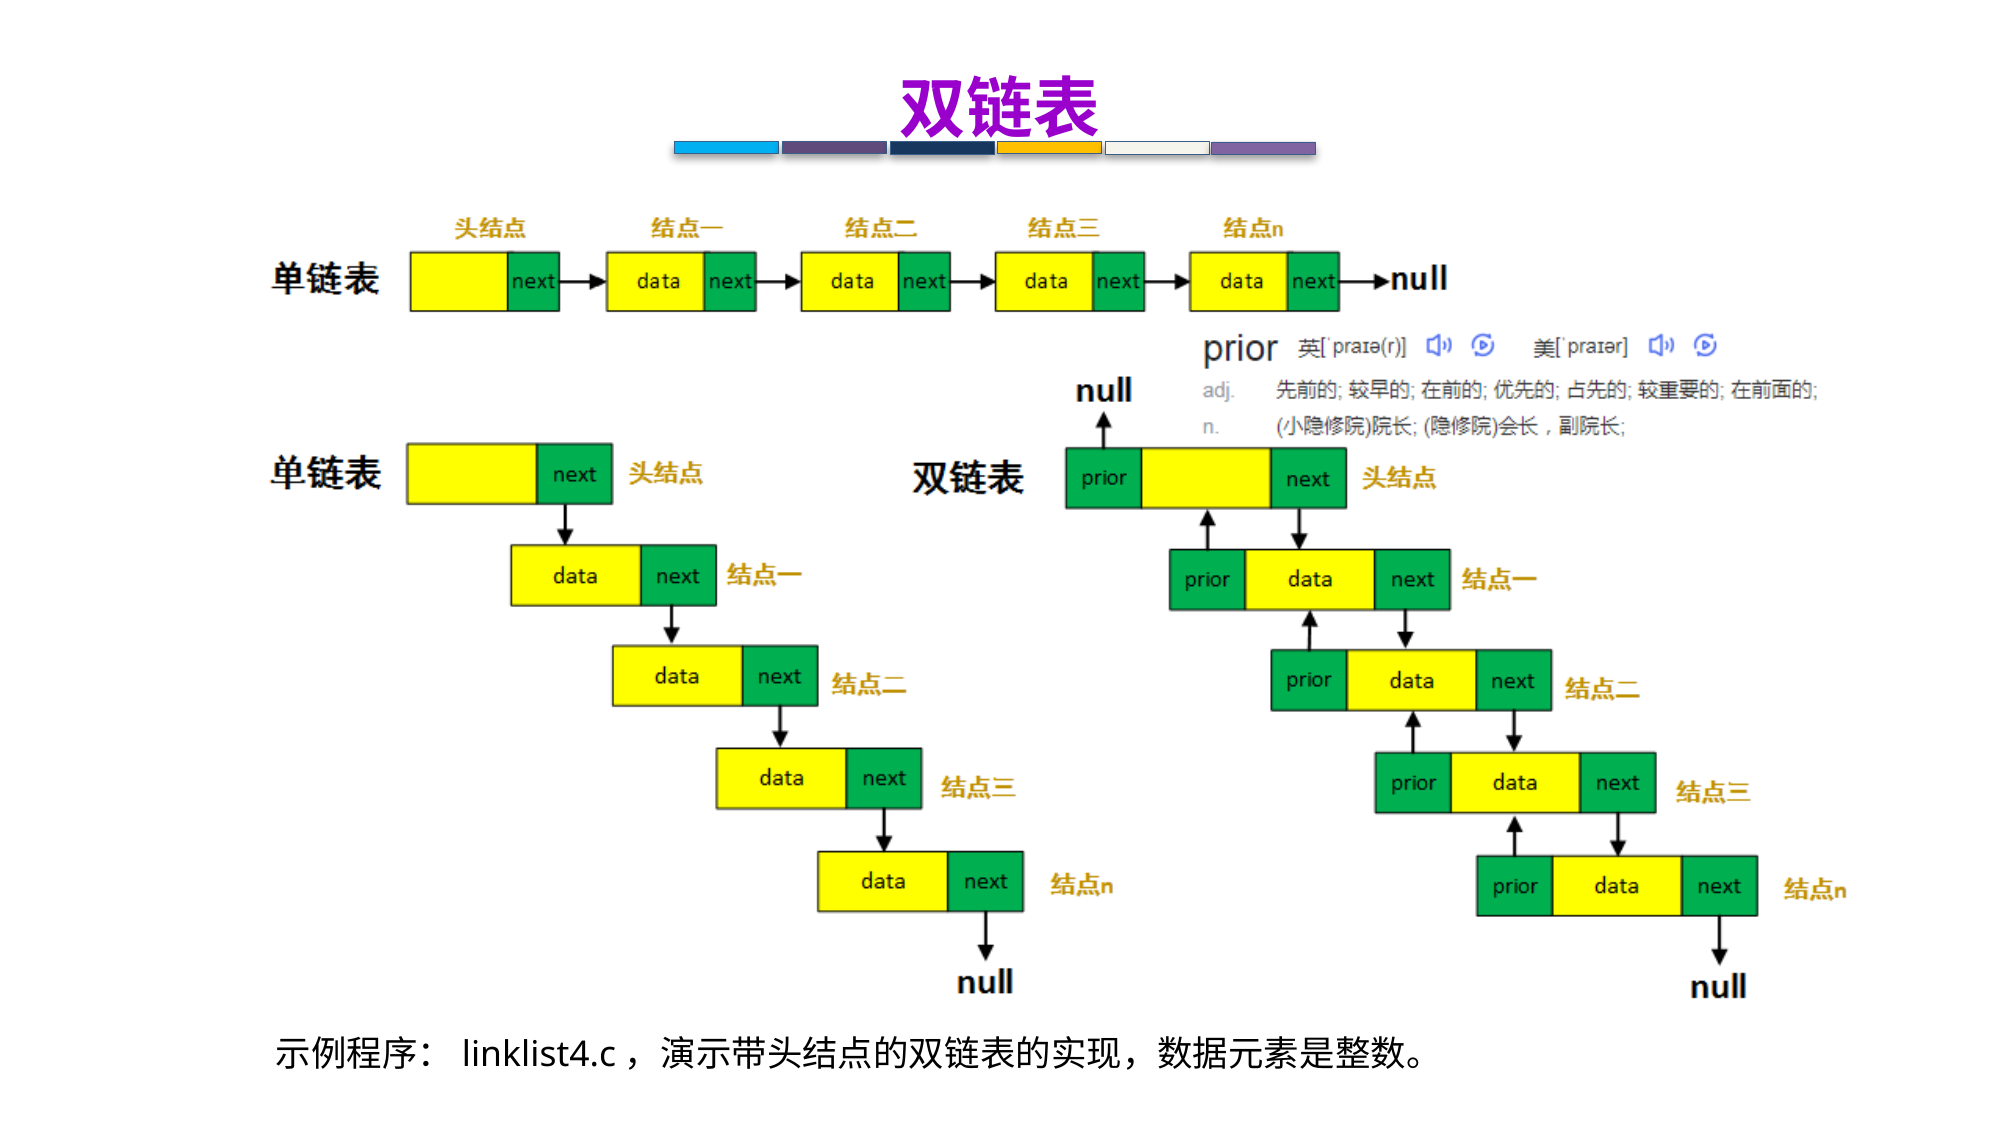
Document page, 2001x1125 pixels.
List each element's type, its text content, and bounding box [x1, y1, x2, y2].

text_box [888, 140, 995, 156]
text_box 双链表 [0, 18, 2000, 153]
picture [231, 205, 1486, 320]
text_box [780, 139, 888, 156]
text_box [1209, 140, 1318, 156]
text_box [995, 139, 1104, 156]
picture [245, 328, 1870, 1028]
text_box [672, 139, 780, 155]
text_box 示例程序：linklist4.c，演示带头结点的双链表的实现，数据元素是整数。 [261, 1039, 1857, 1081]
text_box [1103, 140, 1209, 156]
